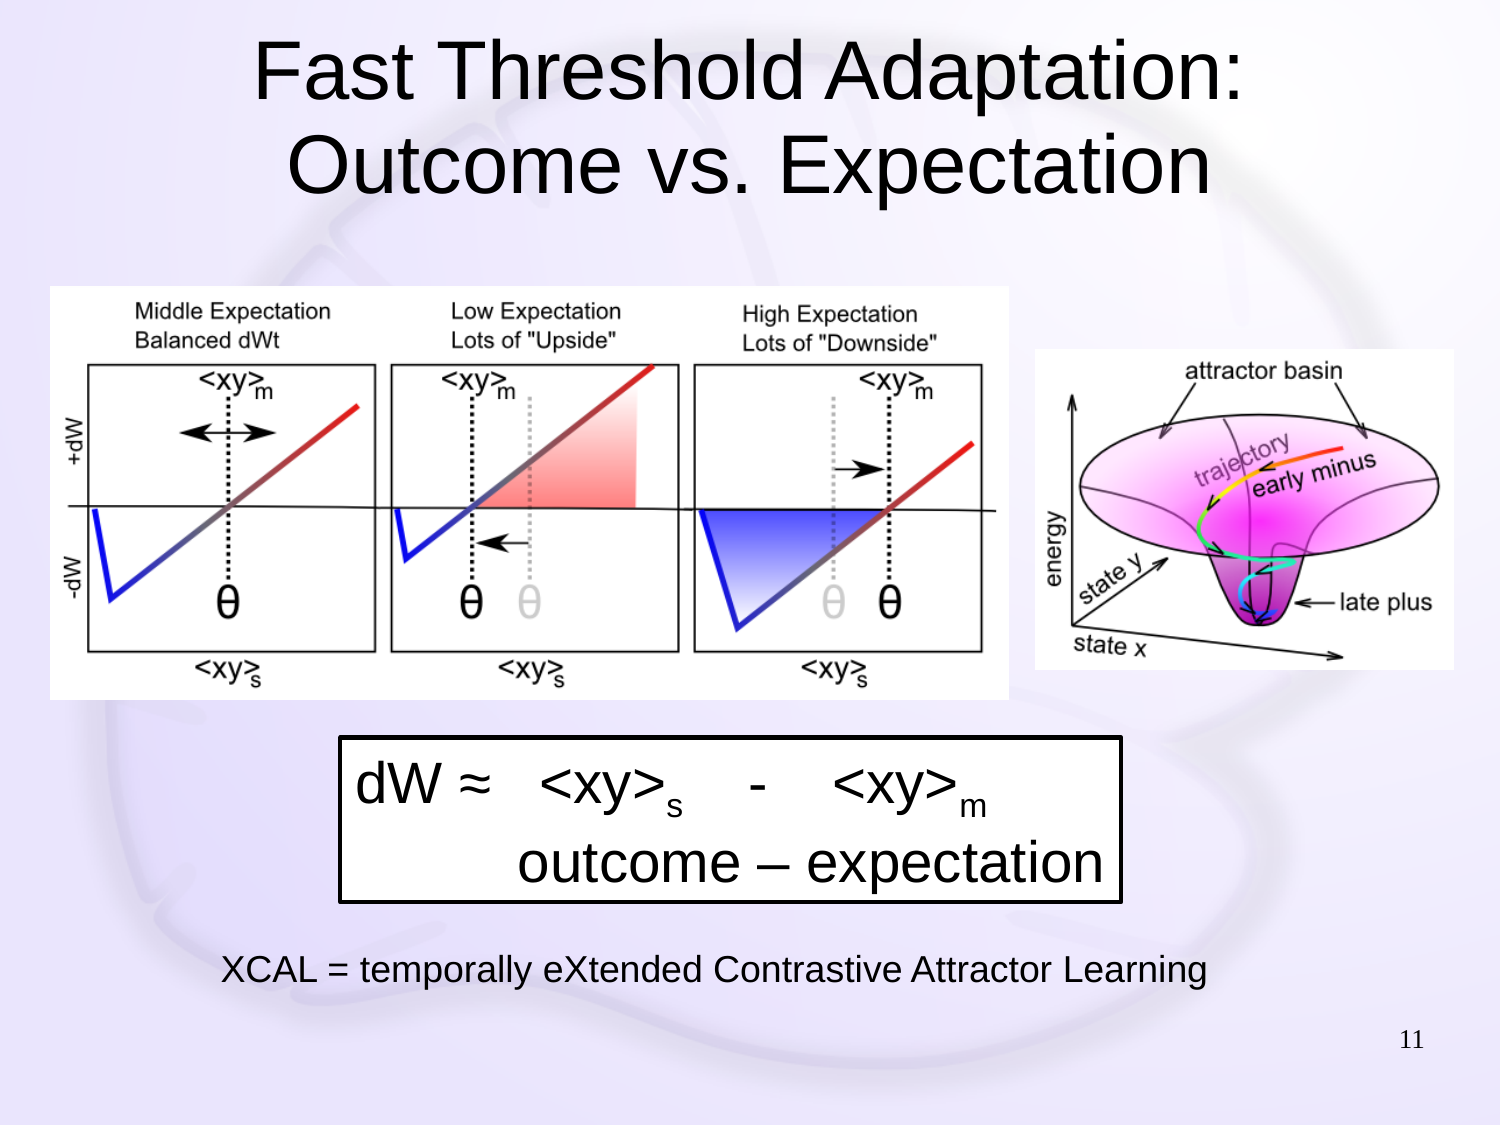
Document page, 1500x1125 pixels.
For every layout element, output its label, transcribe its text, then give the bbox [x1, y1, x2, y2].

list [1035, 349, 1454, 671]
text_box dW ≈ <xy>s - <xy>m outcome – expectation [338, 735, 1123, 904]
title Fast Threshold Adaptation: Outcome vs. Expectation [74, 24, 1425, 213]
picture [0, 0, 1500, 1125]
text_box XCAL = temporally eXtended Contrastive Attractor Learning [205, 937, 1224, 998]
slide_number 11 [1075, 1024, 1425, 1103]
